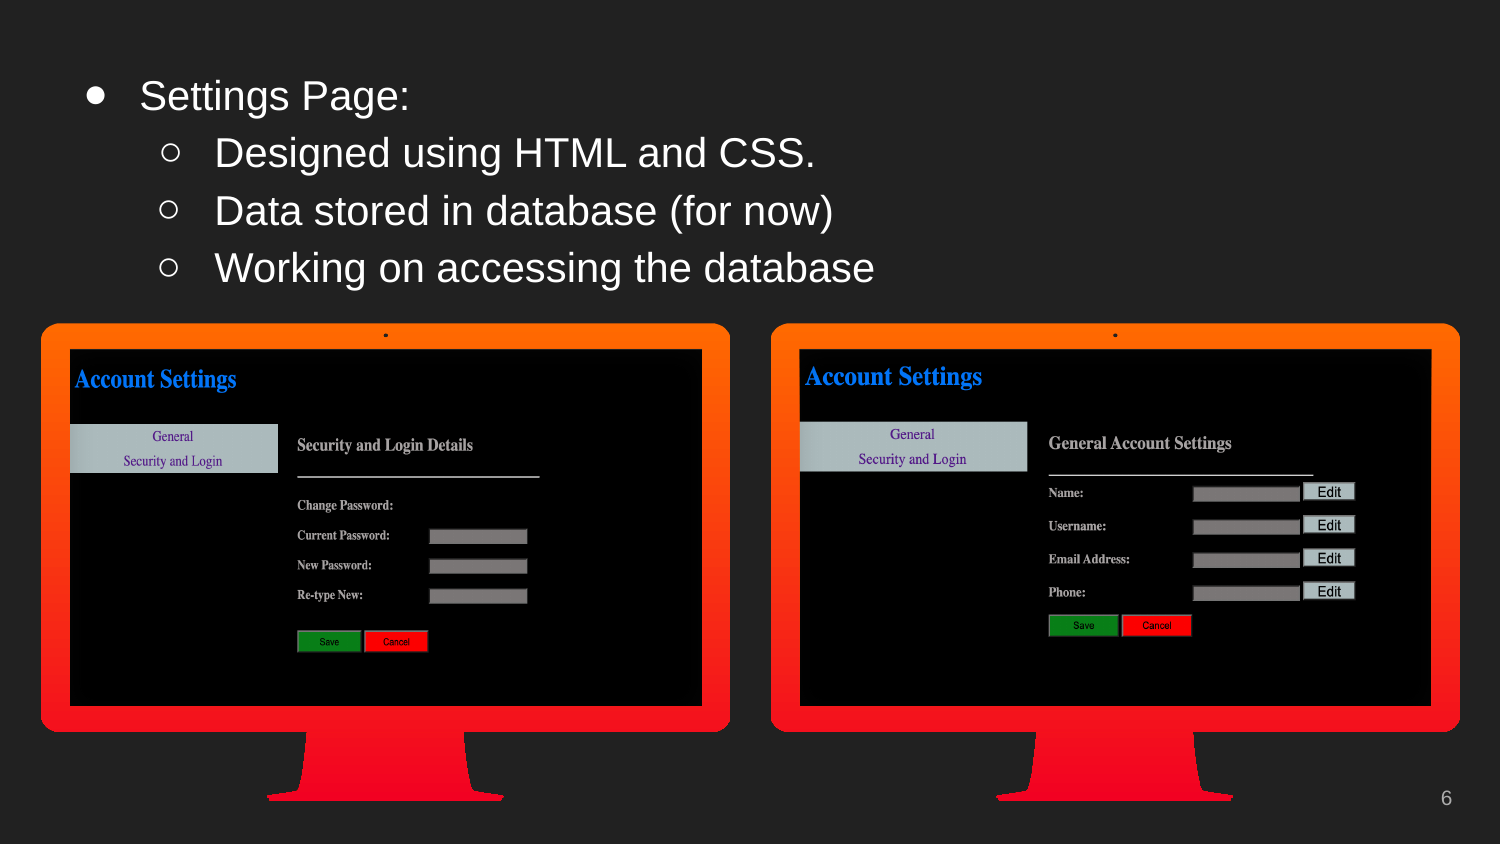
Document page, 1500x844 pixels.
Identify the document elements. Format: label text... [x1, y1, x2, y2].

slide_number ‹#› [1377, 764, 1468, 830]
text_box [770, 323, 1461, 801]
text_box [41, 323, 731, 801]
picture [69, 350, 703, 707]
picture [799, 350, 1434, 707]
text_box Settings Page: Designed using HTML and CSS. Data stored in database (for now) Working on accessing the database [49, 46, 1257, 809]
